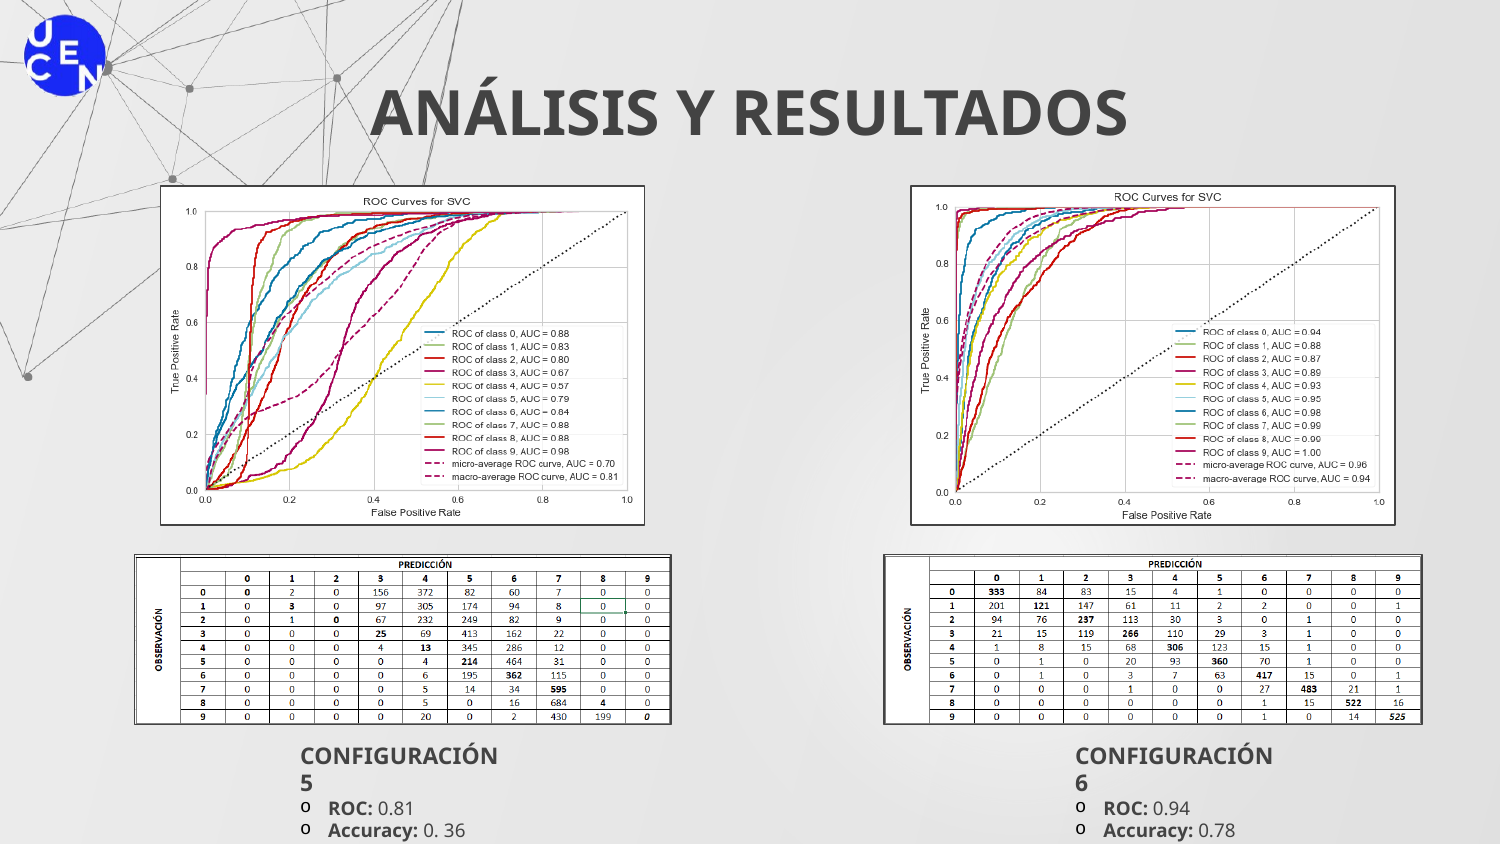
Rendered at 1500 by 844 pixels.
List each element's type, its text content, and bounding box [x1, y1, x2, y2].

text_box CONFIGURACIÓN 6 ROC: 0.94 Accuracy: 0.78 [1060, 734, 1295, 844]
text_box ANÁLISIS Y RESULTADOS [322, 57, 1178, 213]
picture [0, 0, 1500, 844]
text_box CONFIGURACIÓN 5 ROC: 0.81 Accuracy: 0. 36 [285, 734, 520, 844]
